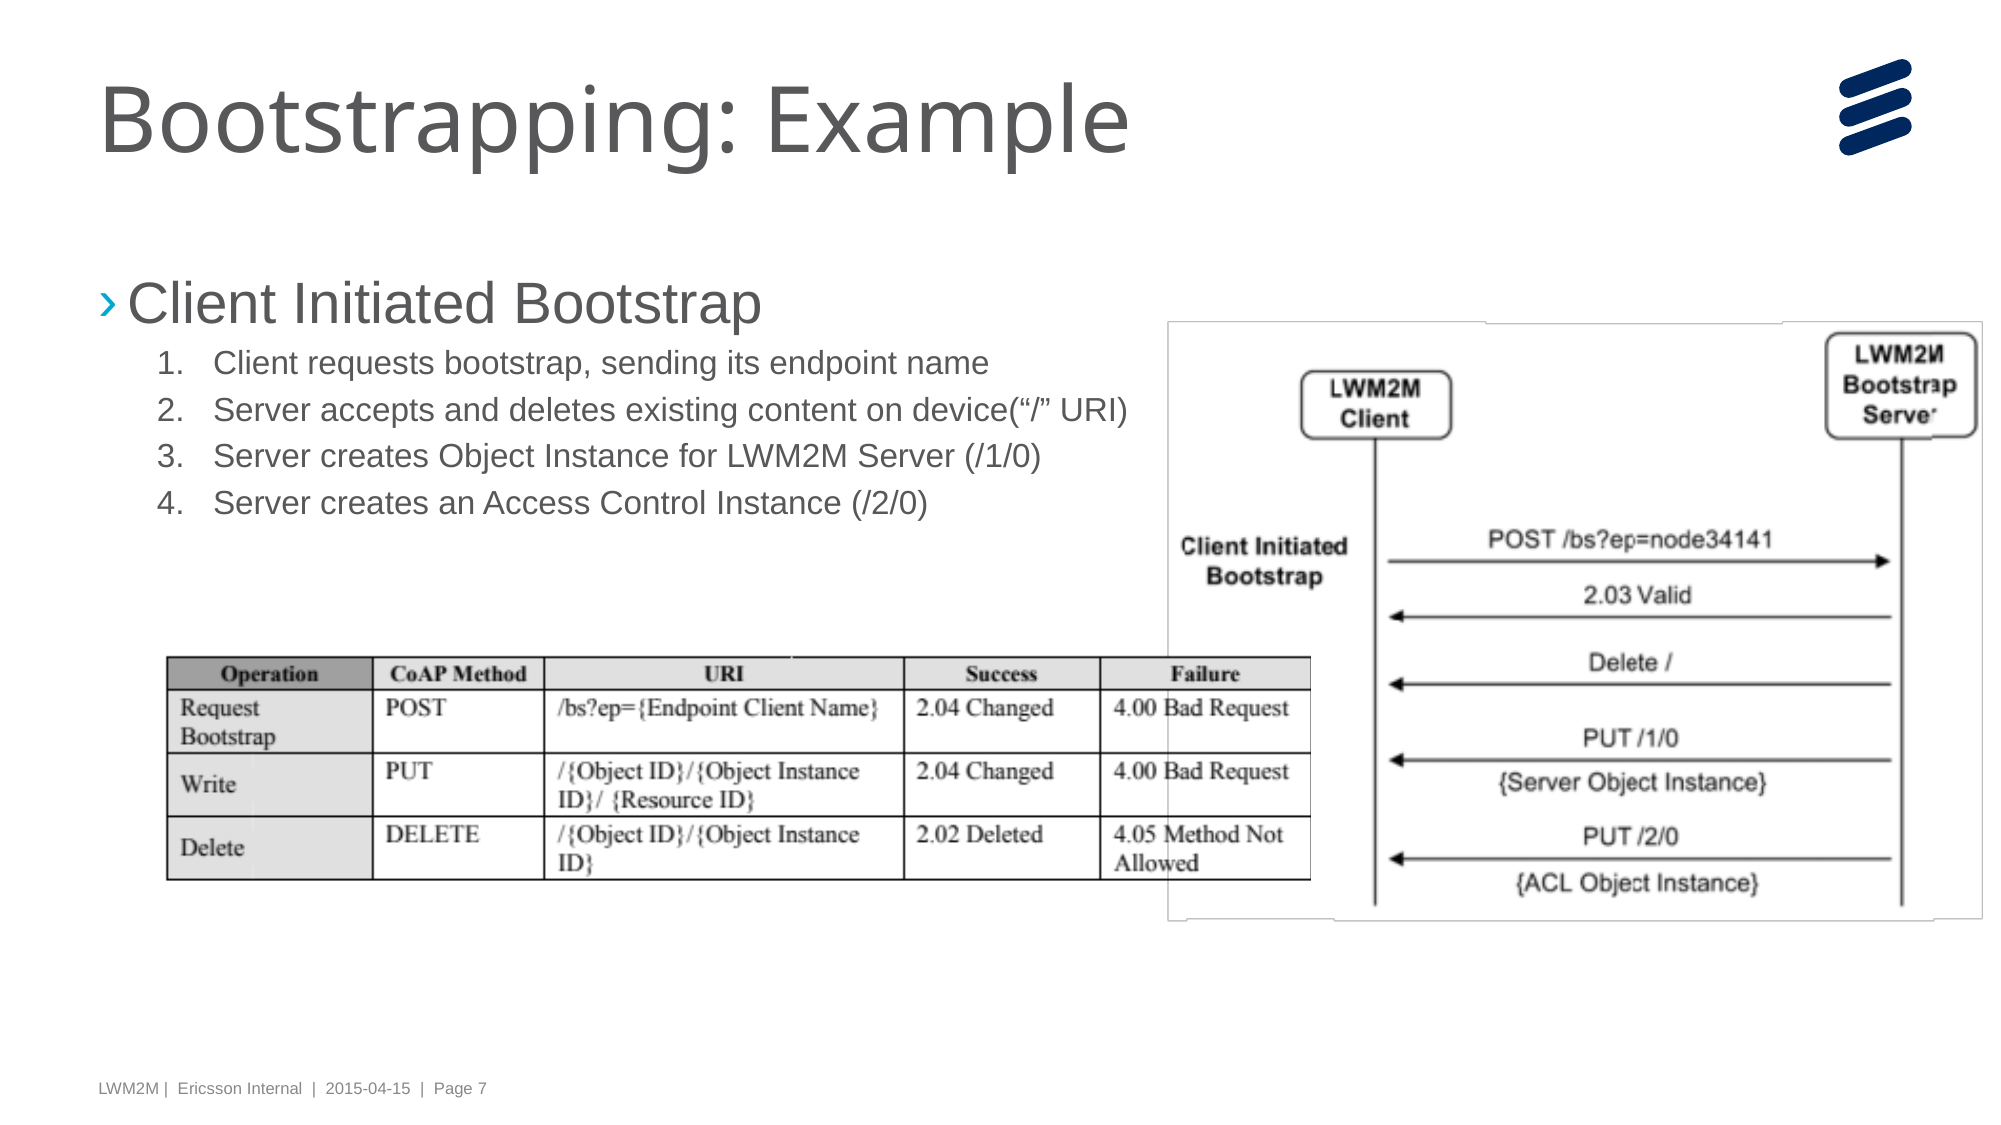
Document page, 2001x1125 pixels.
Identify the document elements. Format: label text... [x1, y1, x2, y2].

picture [161, 320, 2000, 928]
list Client Initiated Bootstrap Client requests bootstrap, sending its endpoint name Server accepts and deletes existing content on device(“/” URI) Server creates Object Instance for LWM2M Server (/1/0) Server creates an Access Control Instance (/2/0) [86, 264, 1914, 994]
title Bootstrapping: Example [85, 39, 1726, 218]
